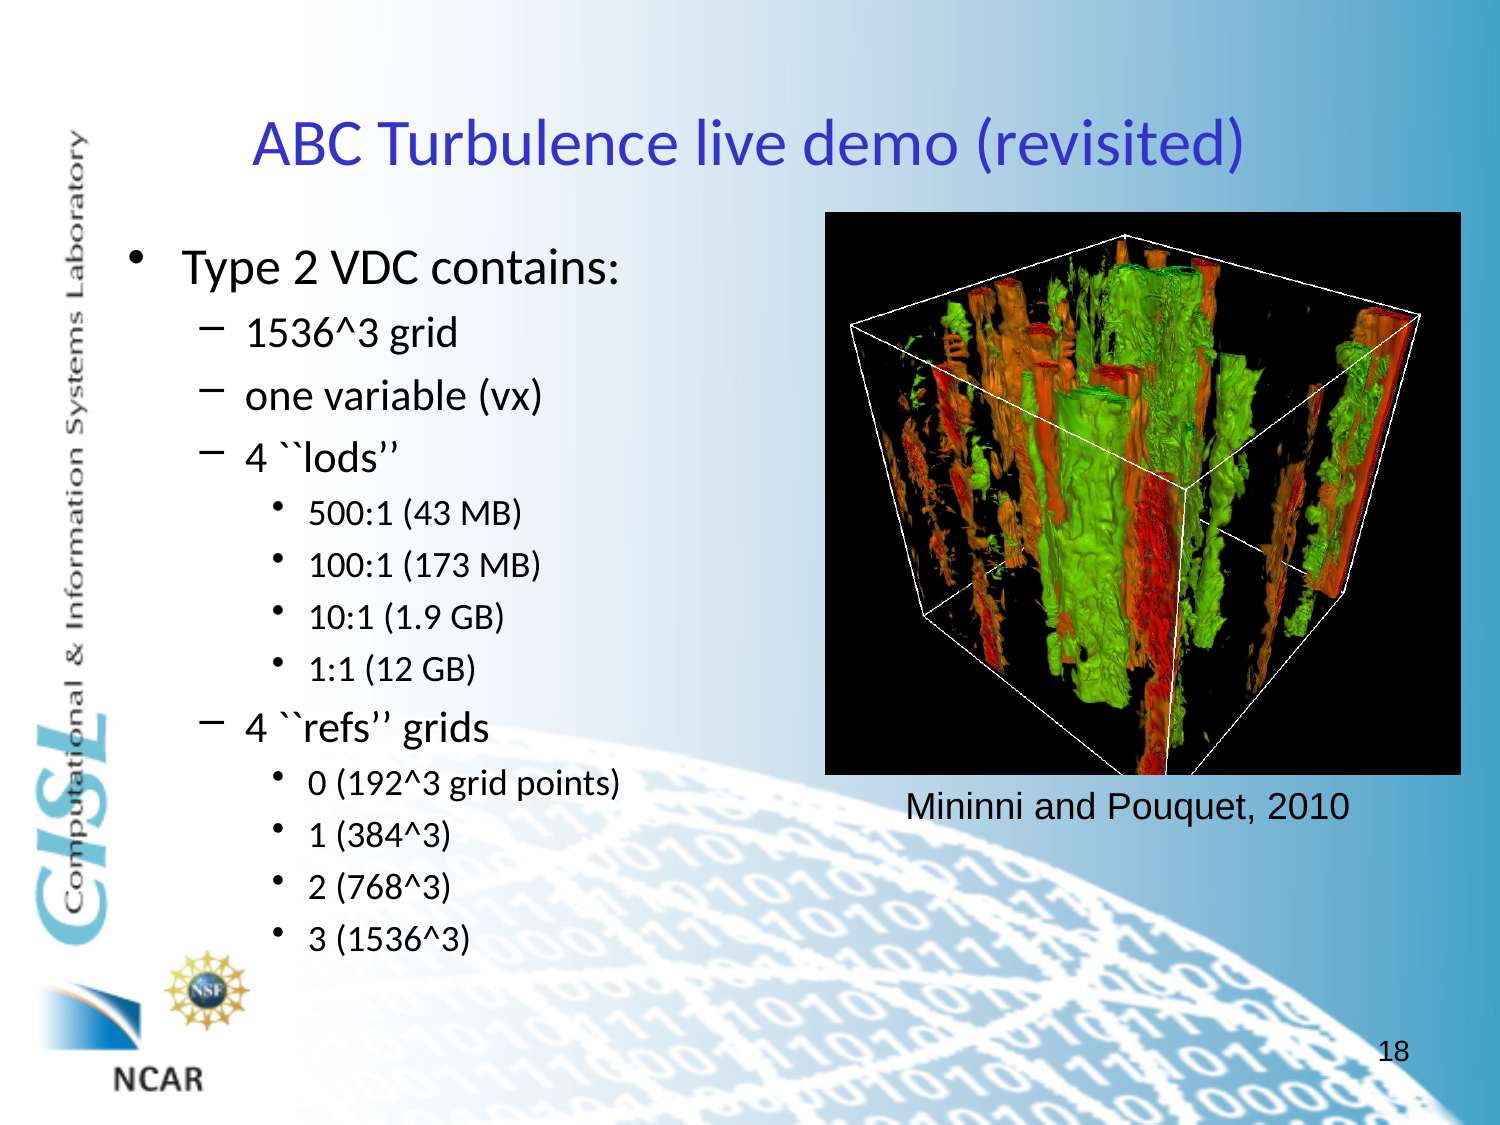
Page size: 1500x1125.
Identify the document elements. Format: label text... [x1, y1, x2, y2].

slide_number 18 [1074, 1024, 1426, 1103]
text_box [824, 212, 1462, 836]
title ABC Turbulence live demo (revisited) [74, 44, 1426, 233]
list Type 2 VDC contains: 1536^3 grid one variable (vx) 4 ``lods’’ 500:1 (43 MB) 100:1 (173 MB) 10:1 (1.9 GB) 1:1 (12 GB) 4 ``refs’’ grids 0 (192^3 grid points) 1 (384^3) 2 (768^3) 3 (1536^3) [112, 224, 738, 968]
picture [0, 0, 1500, 1125]
